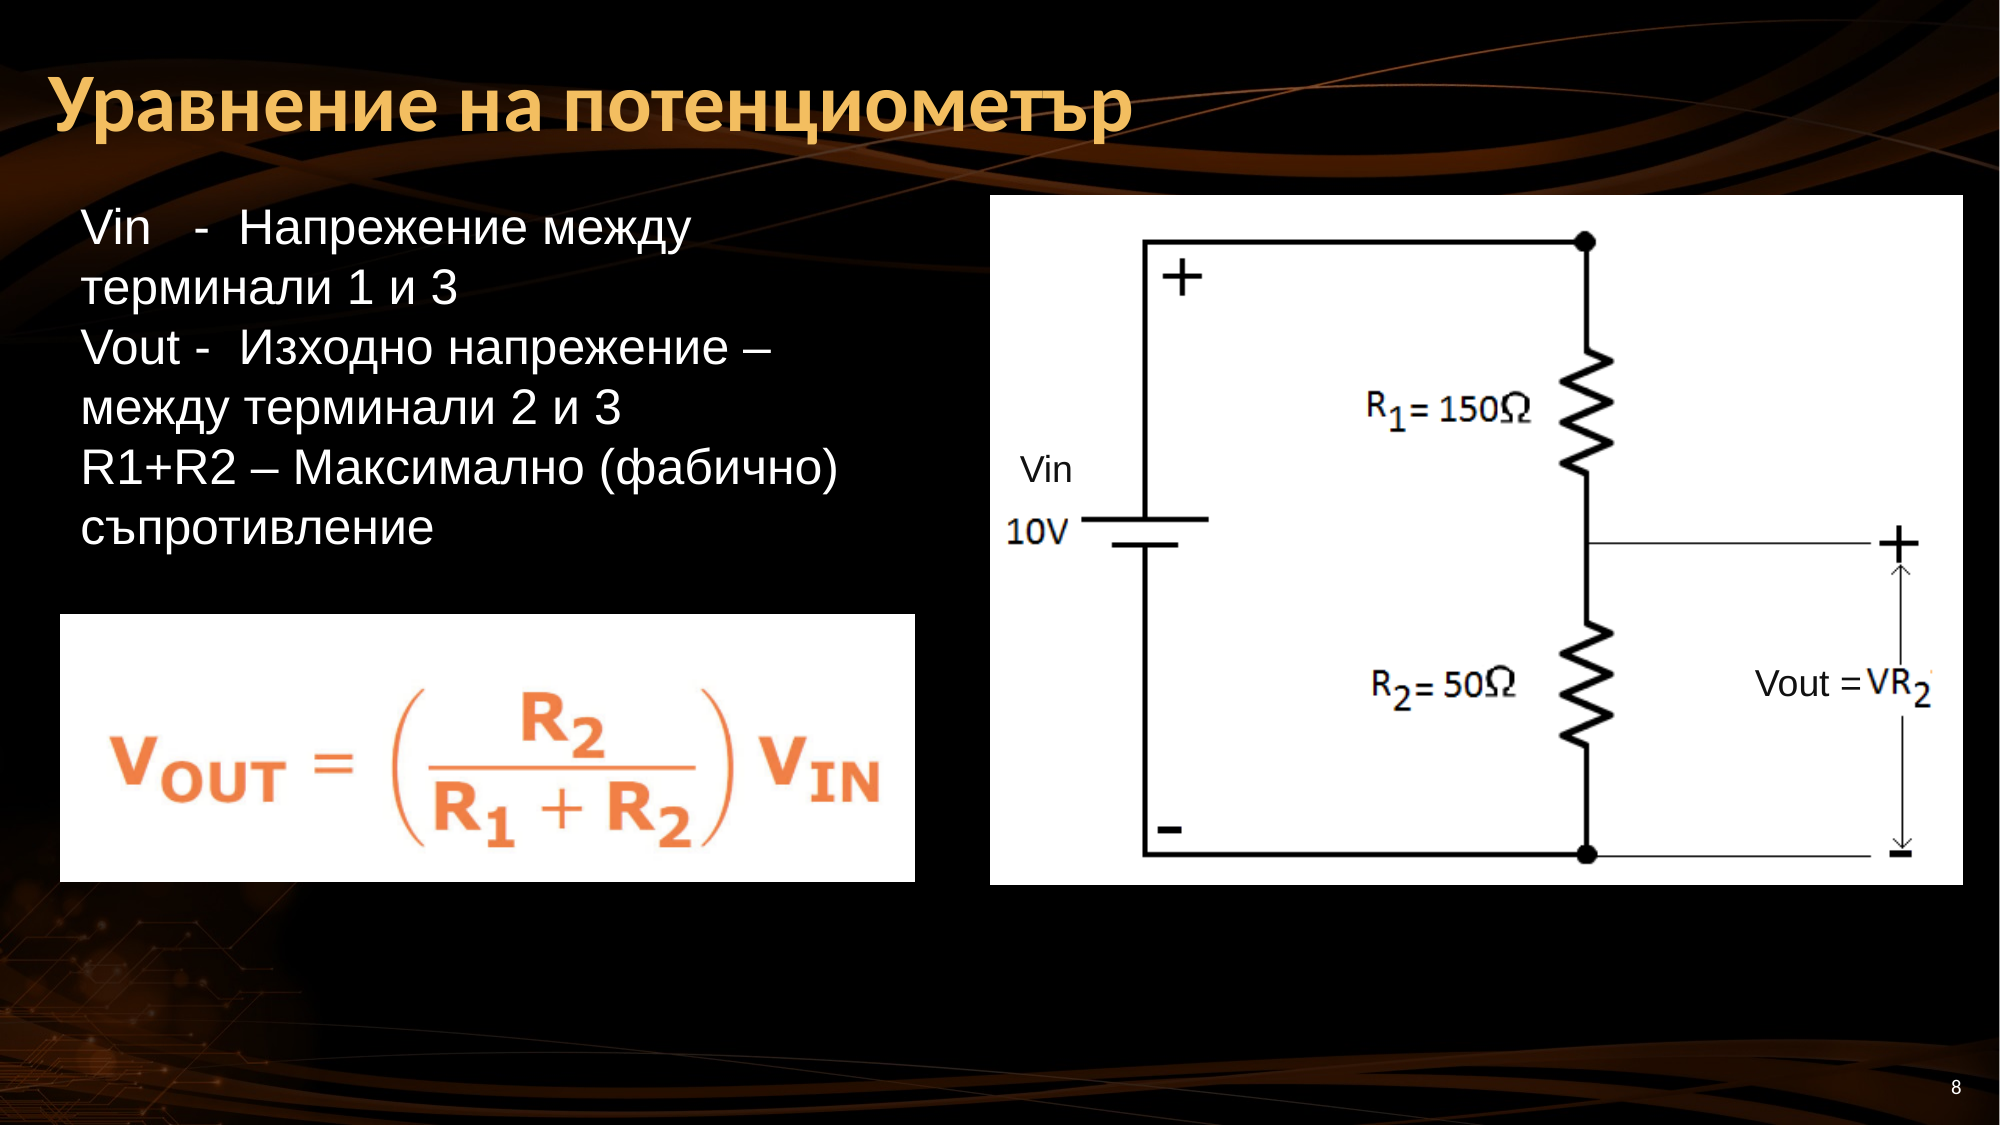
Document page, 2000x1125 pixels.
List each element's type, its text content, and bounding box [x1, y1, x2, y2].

text_box Уравнение на потенциометър [30, 6, 1602, 189]
text_box Vin - Напрежение между терминали 1 и 3 Vout - Изходно напрежение – между терминали 2 и 3 R1+R2 – Максимално (фабично) съпротивление [65, 187, 946, 563]
text_box 8 [1897, 1070, 1968, 1103]
picture [0, 0, 2000, 1125]
text_box [16, 201, 1816, 1063]
